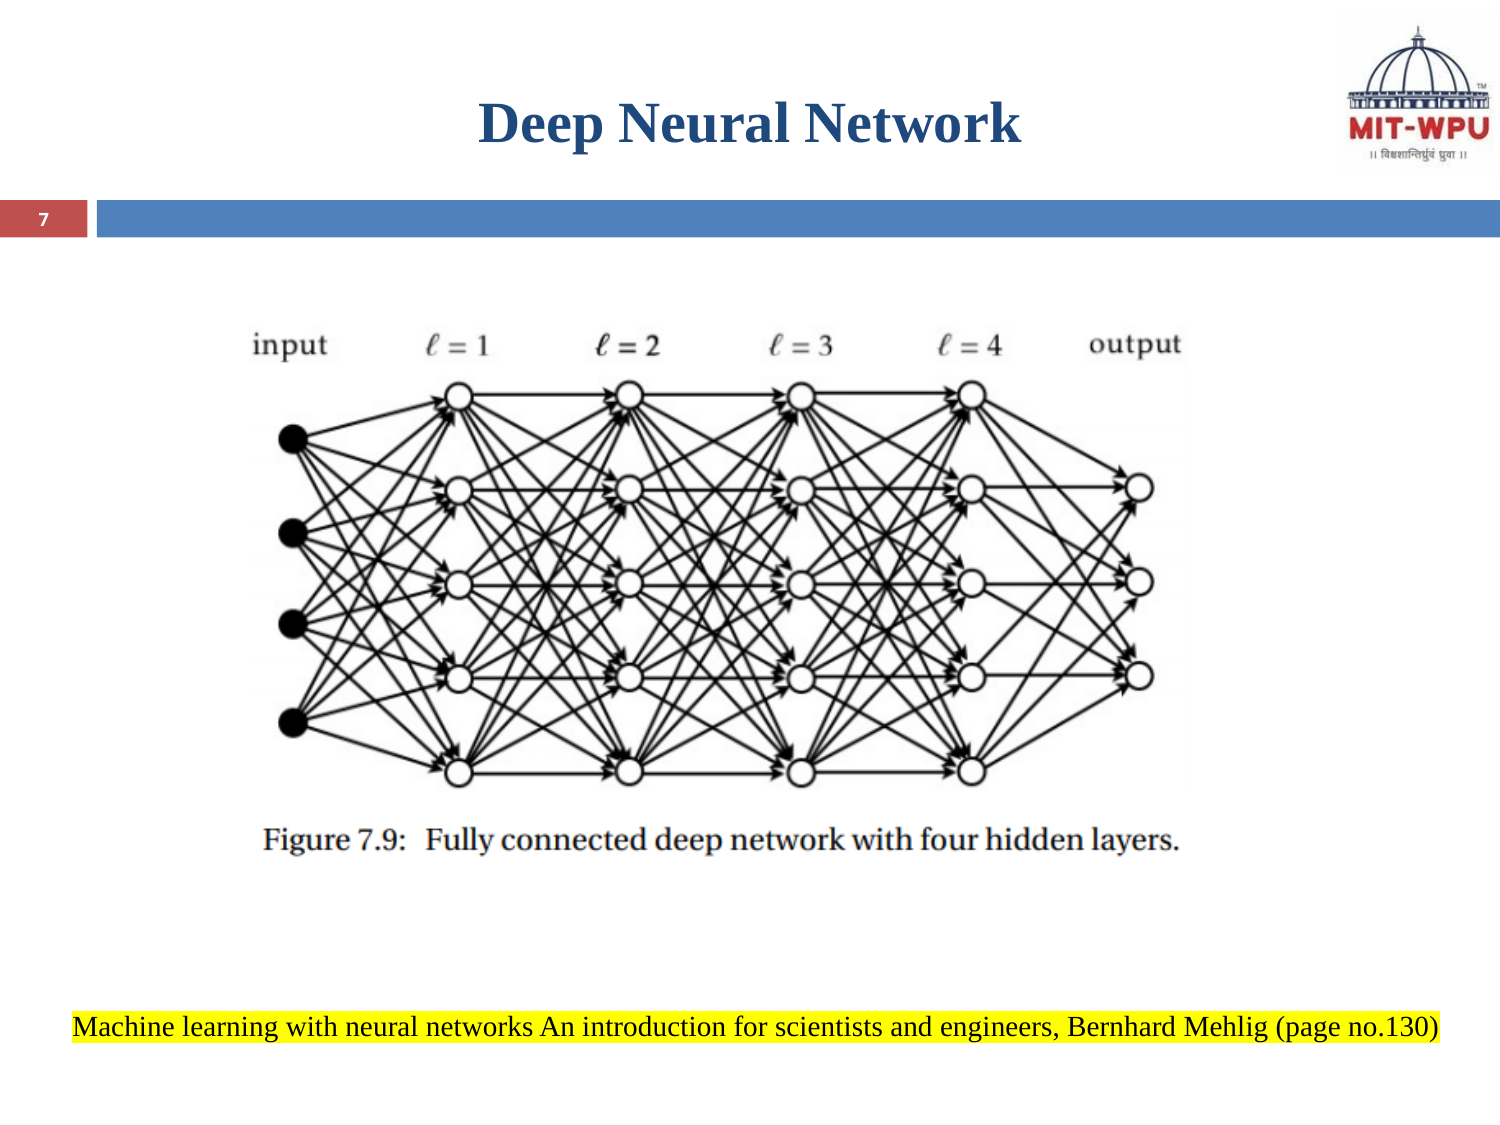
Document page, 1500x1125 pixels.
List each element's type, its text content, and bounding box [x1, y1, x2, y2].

slide_number 7 [0, 200, 88, 241]
picture [199, 287, 1251, 889]
text_box Machine learning with neural networks An introduction for scientists and engineers, Bernhard Mehlig (page no.130) [57, 999, 1495, 1050]
picture [1337, 12, 1500, 175]
title Deep Neural Network [81, 37, 1419, 200]
